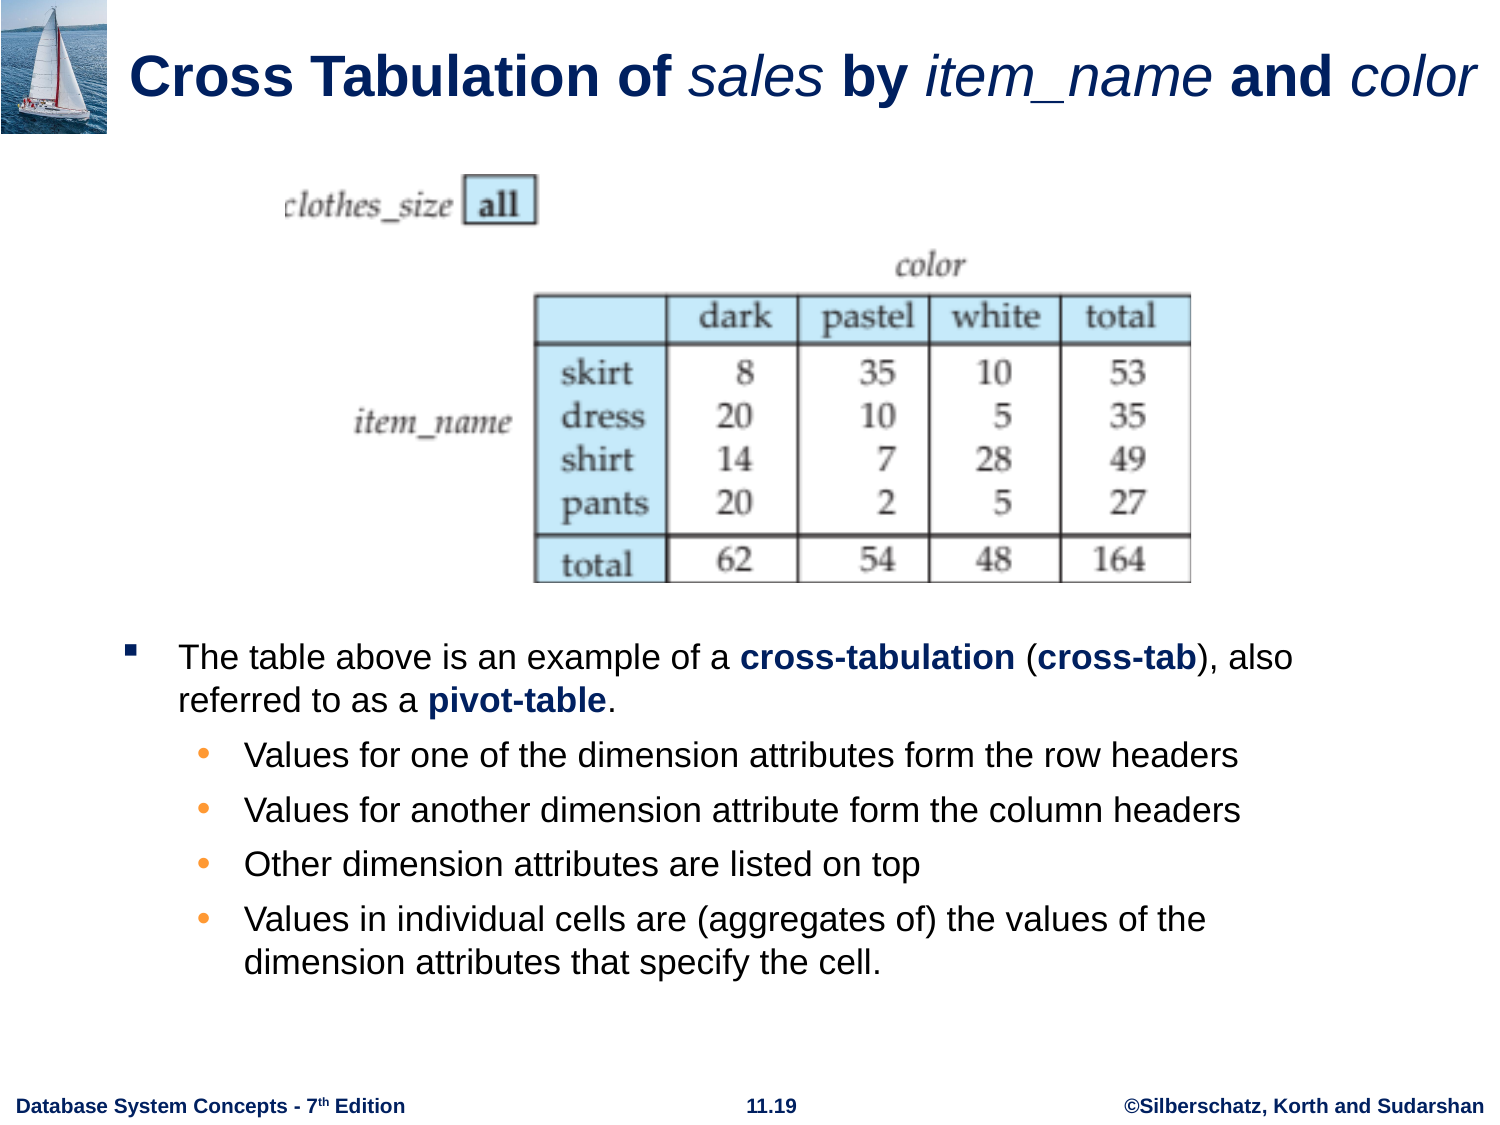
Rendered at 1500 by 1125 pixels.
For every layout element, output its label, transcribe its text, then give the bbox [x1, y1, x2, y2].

list The table above is an example of a cross-tabulation (cross-tab), also referred to as a pivot-table. Values for one of the dimension attributes form the row headers Values for another dimension attribute form the column headers Other dimension attributes are listed on top Values in individual cells are (aggregates of) the values of the dimension attributes that specify the cell. [106, 626, 1378, 1024]
picture [284, 173, 1192, 583]
title Cross Tabulation of sales by item_name and color [106, 1, 1500, 117]
picture [1, 0, 107, 134]
